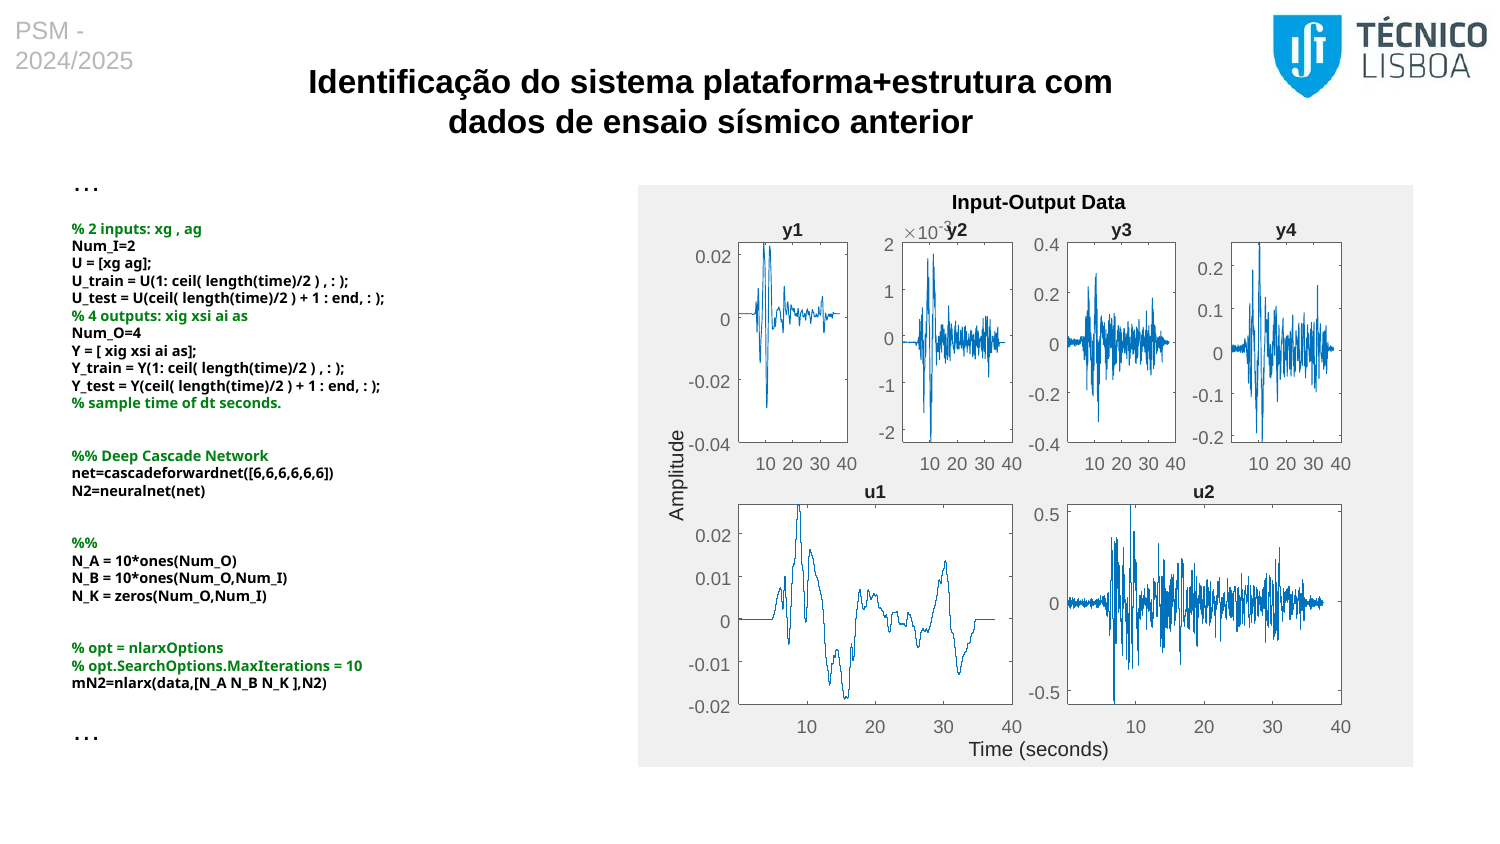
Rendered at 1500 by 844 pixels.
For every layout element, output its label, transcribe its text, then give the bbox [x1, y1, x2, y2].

text_box % 2 inputs: xg , ag Num_I=2 U = [xg ag]; U_train = U(1: ceil( length(time)/2 ) , : ); U_test = U(ceil( length(time)/2 ) + 1 : end, : ); % 4 outputs: xig xsi ai as Num_O=4 Y = [ xig xsi ai as]; Y_train = Y(1: ceil( length(time)/2 ) , : ); Y_test = Y(ceil( length(time)/2 ) + 1 : end, : ); % sample time of dt seconds. %% Deep Cascade Network net=cascadeforwardnet([6,6,6,6,6,6]) N2=neuralnet(net) %% N_A = 10*ones(Num_O) N_B = 10*ones(Num_O,Num_I) N_K = zeros(Num_O,Num_I) % opt = nlarxOptions % opt.SearchOptions.MaxIterations = 10 mN2=nlarx(data,[N_A N_B N_K ],N2) [56, 212, 588, 699]
picture [1260, 0, 1500, 106]
picture [637, 184, 1414, 768]
text_box Identificação do sistema plataforma+estrutura com dados de ensaio sísmico anterior [261, 52, 1161, 148]
text_box … [57, 154, 182, 205]
text_box PSM - 2024/2025 [0, 0, 225, 90]
text_box … [57, 704, 182, 755]
